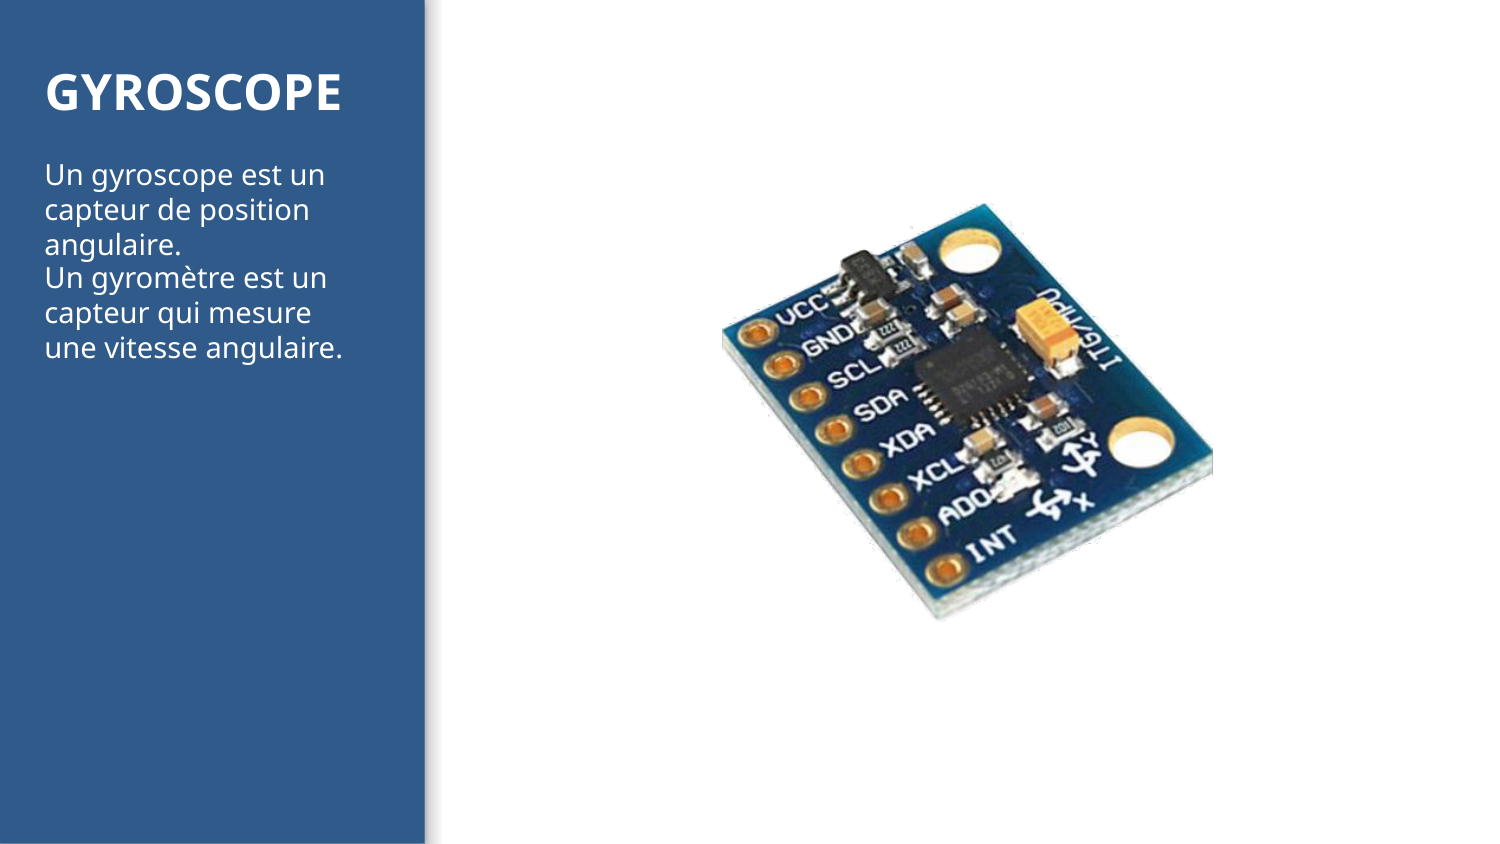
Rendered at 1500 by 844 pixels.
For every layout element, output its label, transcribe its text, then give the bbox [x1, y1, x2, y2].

text_box Un gyromètre est un capteur qui mesure une vitesse angulaire. [29, 251, 373, 372]
text_box GYROSCOPE [29, 45, 393, 148]
text_box Un gyroscope est un capteur de position angulaire. [29, 148, 393, 269]
text_box GYROSCOPE [29, 269, 393, 532]
text_box [0, 0, 425, 844]
picture [721, 202, 1215, 626]
